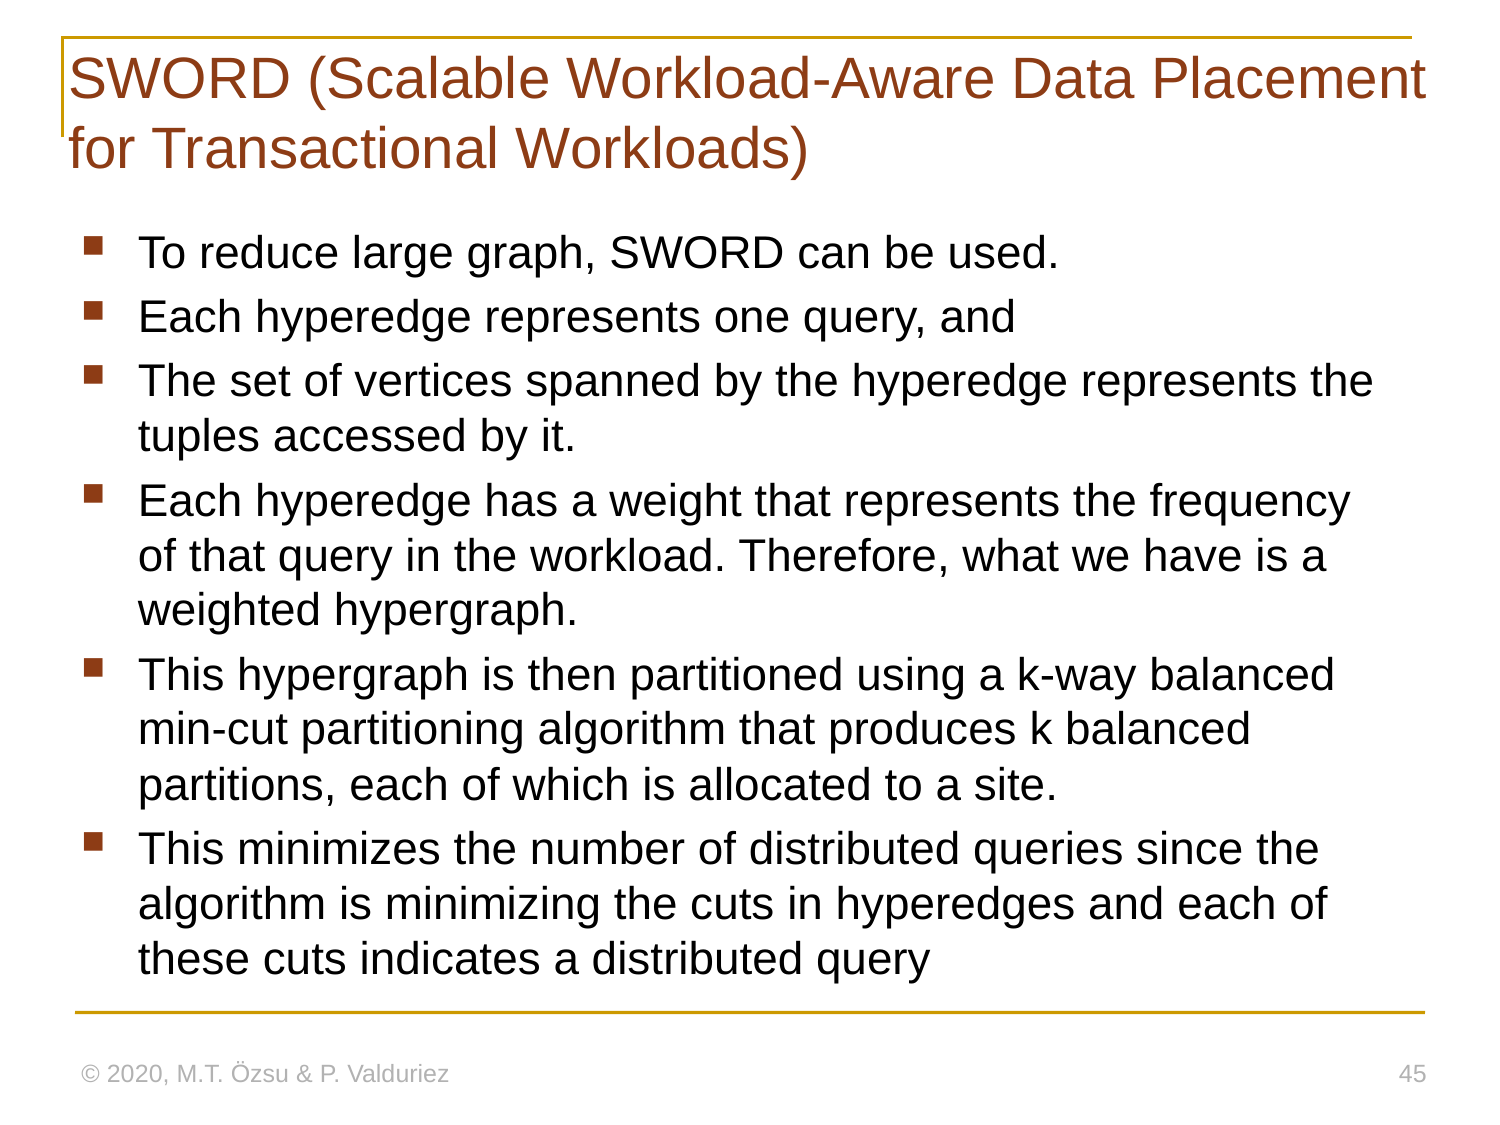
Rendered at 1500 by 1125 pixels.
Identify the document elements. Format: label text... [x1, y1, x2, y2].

list To reduce large graph, SWORD can be used. Each hyperedge represents one query, and The set of vertices spanned by the hyperedge represents the tuples accessed by it. Each hyperedge has a weight that represents the frequency of that query in the workload. Therefore, what we have is a weighted hypergraph. This hypergraph is then partitioned using a k-way balanced min-cut partitioning algorithm that produces k balanced partitions, each of which is allocated to a site. This minimizes the number of distributed queries since the algorithm is minimizing the cuts in hyperedges and each of these cuts indicates a distributed query [66, 214, 1417, 1043]
title SWORD (Scalable Workload-Aware Data Placement for Transactional Workloads) [52, 32, 1479, 221]
footer © 2020, M.T. Özsu & P. Valduriez [66, 1042, 573, 1103]
slide_number 45 [1104, 1042, 1442, 1103]
